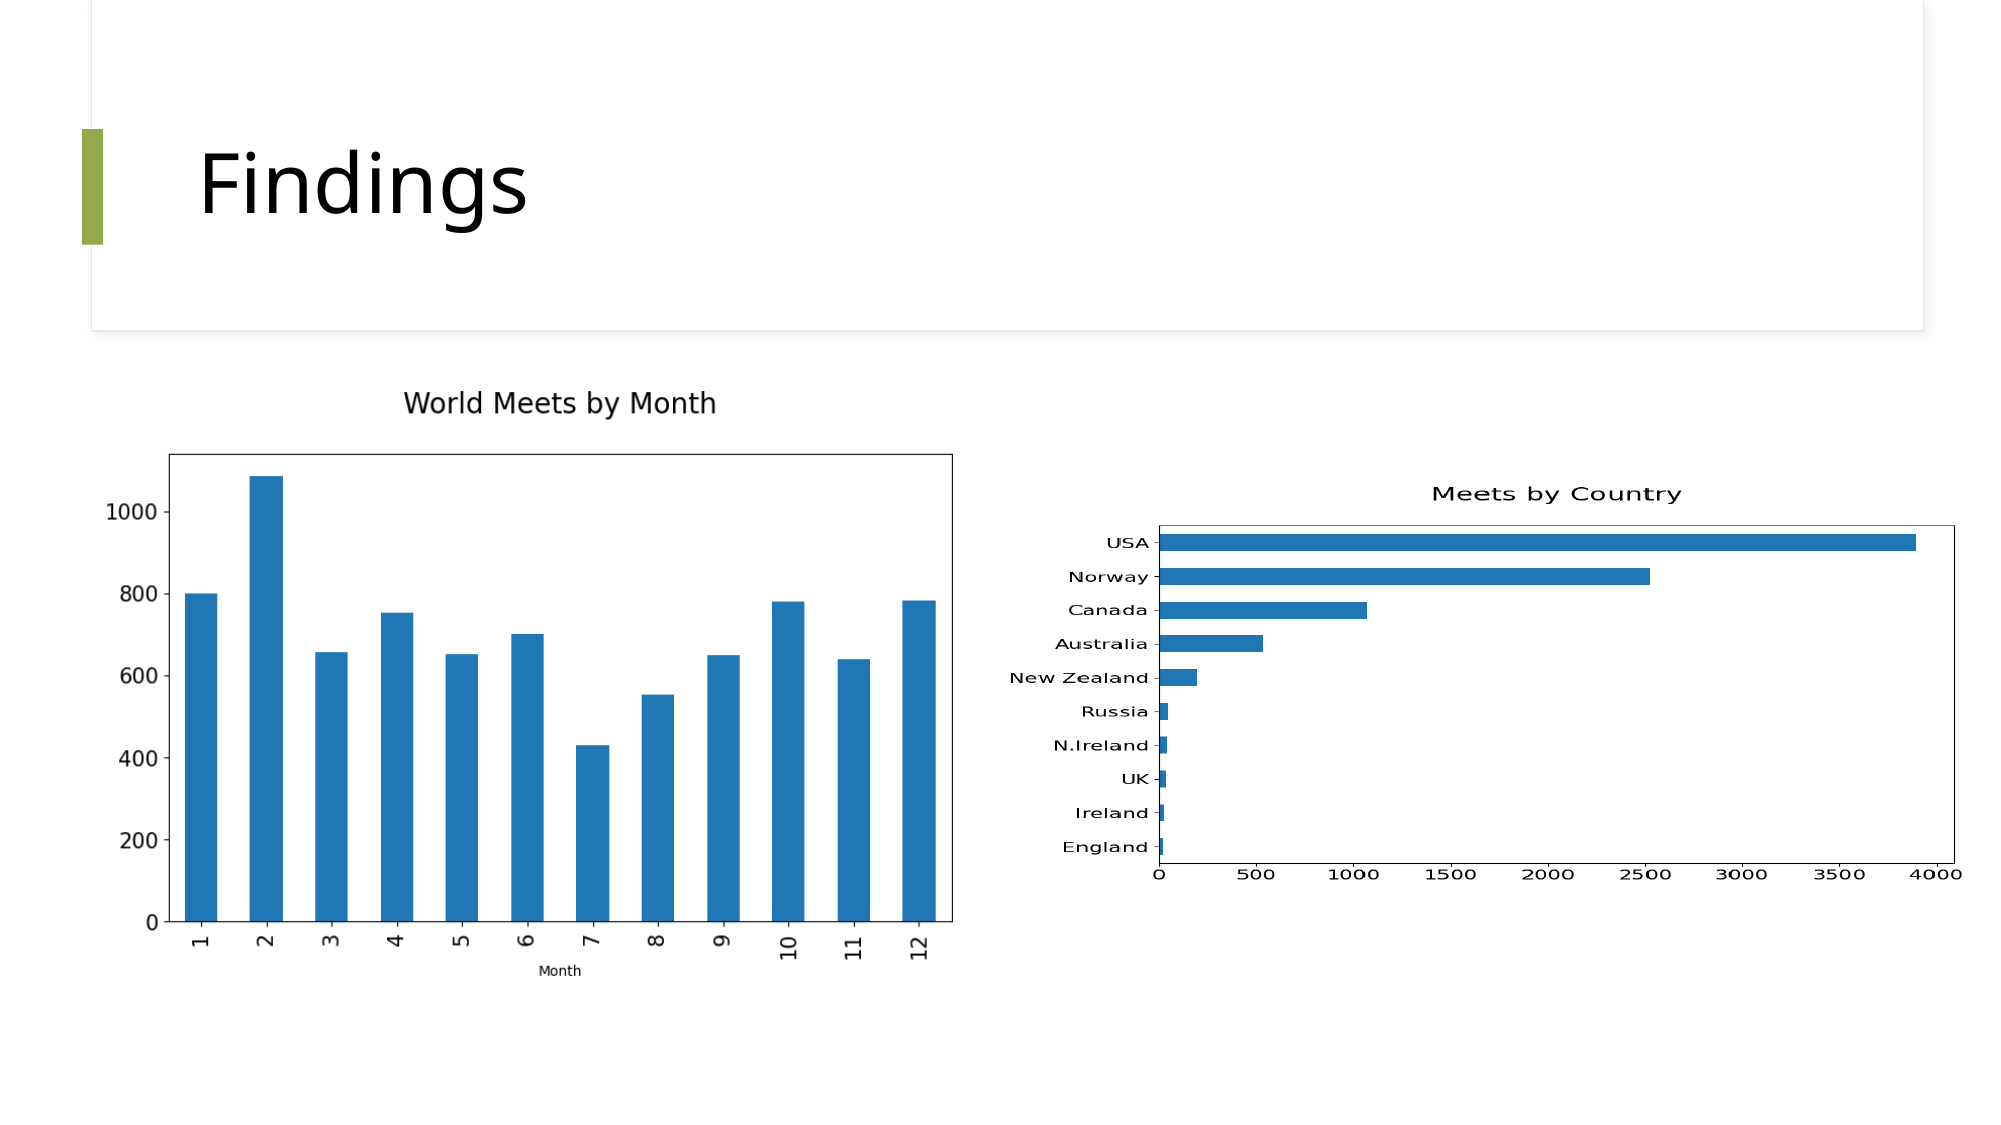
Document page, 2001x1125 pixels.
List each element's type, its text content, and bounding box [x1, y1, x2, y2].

title Findings [183, 90, 1851, 284]
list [95, 381, 961, 988]
picture [999, 480, 1974, 888]
